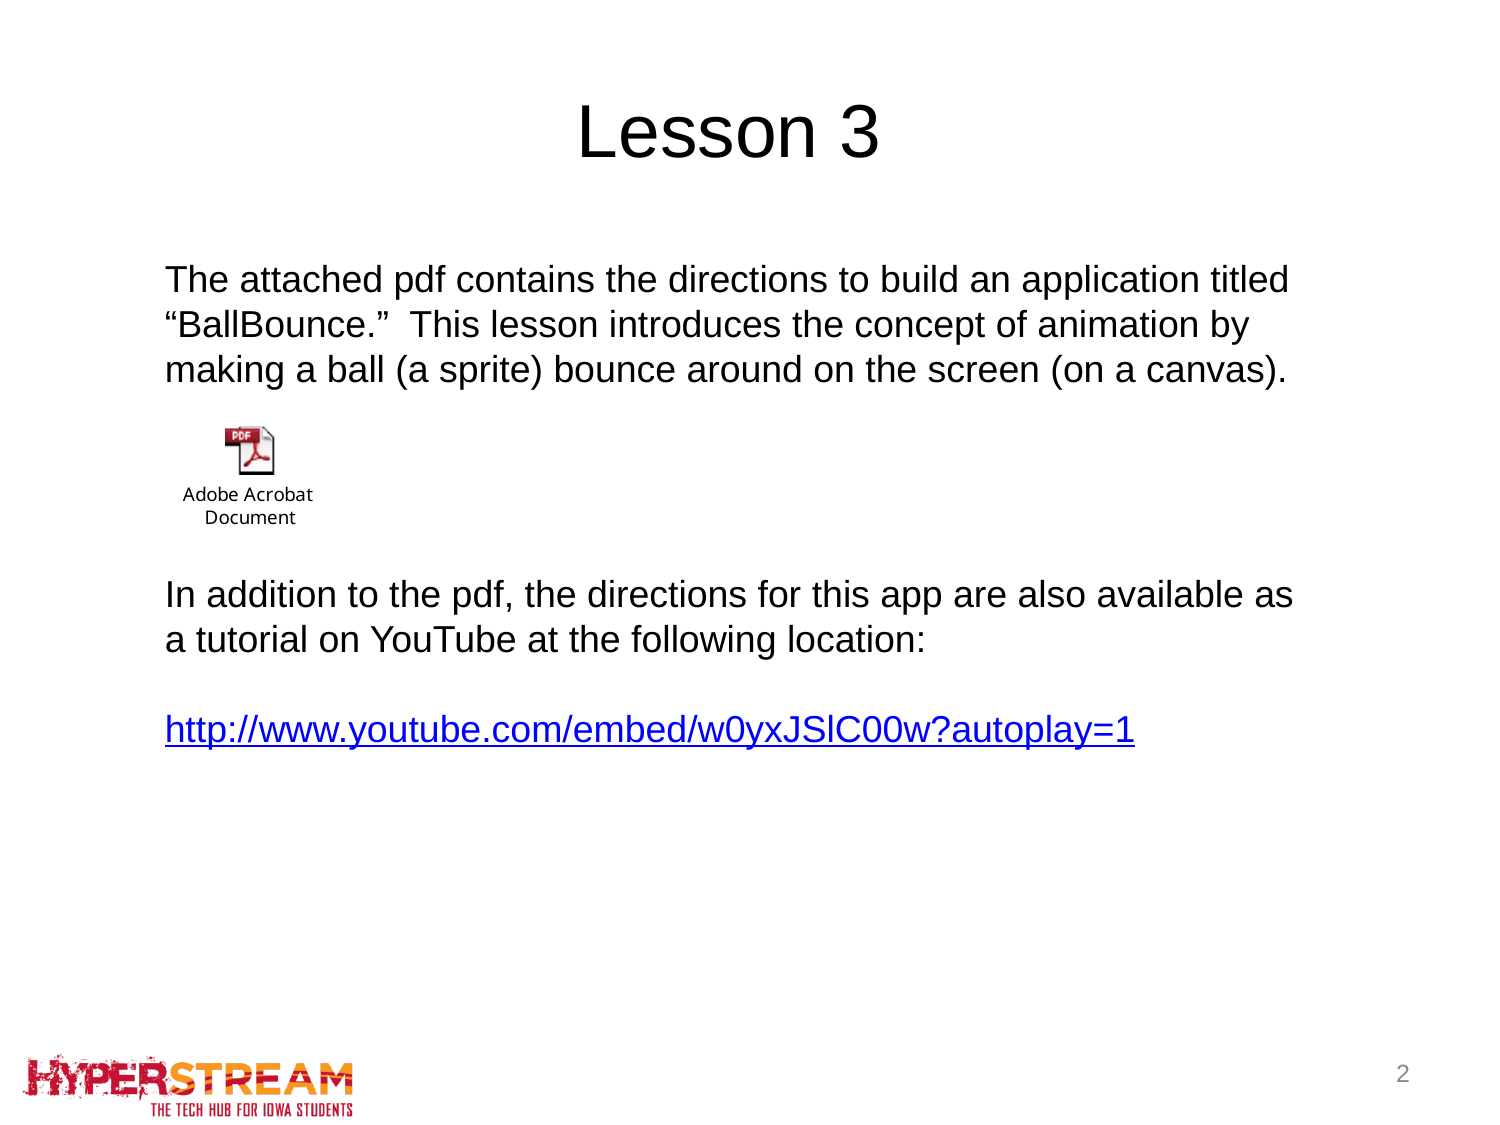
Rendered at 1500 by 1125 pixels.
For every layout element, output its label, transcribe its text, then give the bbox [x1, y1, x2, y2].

picture [12, 1045, 363, 1125]
text_box Lesson 3 [53, 74, 1404, 180]
text_box The attached pdf contains the directions to build an application titled “BallBounce.” This lesson introduces the concept of animation by making a ball (a sprite) bounce around on the screen (on a canvas). In addition to the pdf, the directions for this app are also available as a tutorial on YouTube at the following location: http://www.youtube.com/embed/w0yxJSlC00w?autoplay=1 [150, 202, 1313, 803]
slide_number 2 [1074, 1042, 1425, 1103]
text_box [174, 424, 326, 552]
